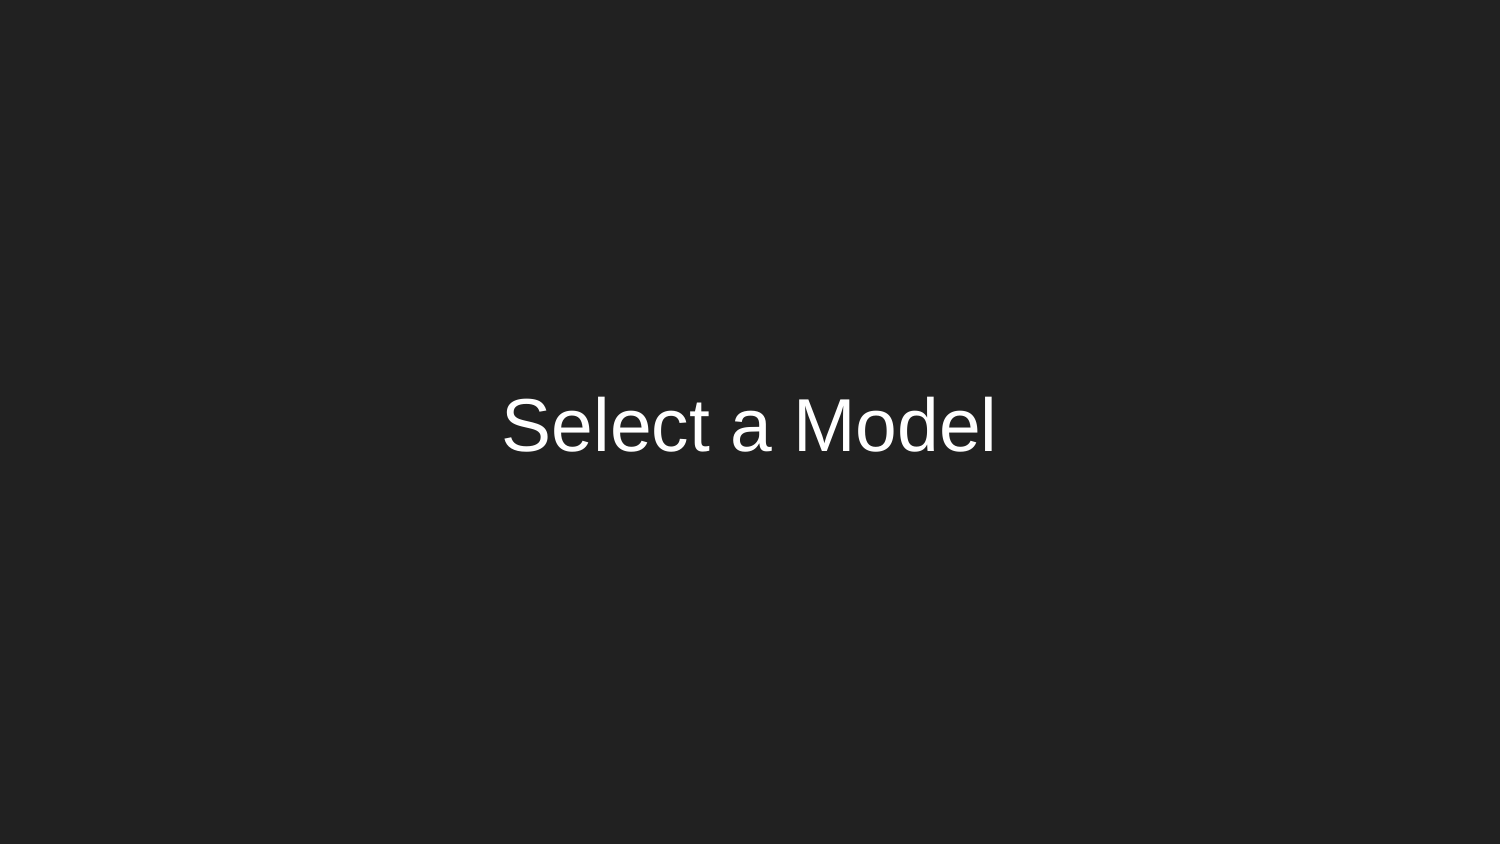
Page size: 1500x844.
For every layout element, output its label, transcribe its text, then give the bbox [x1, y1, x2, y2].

title Select a Model [51, 352, 1449, 491]
